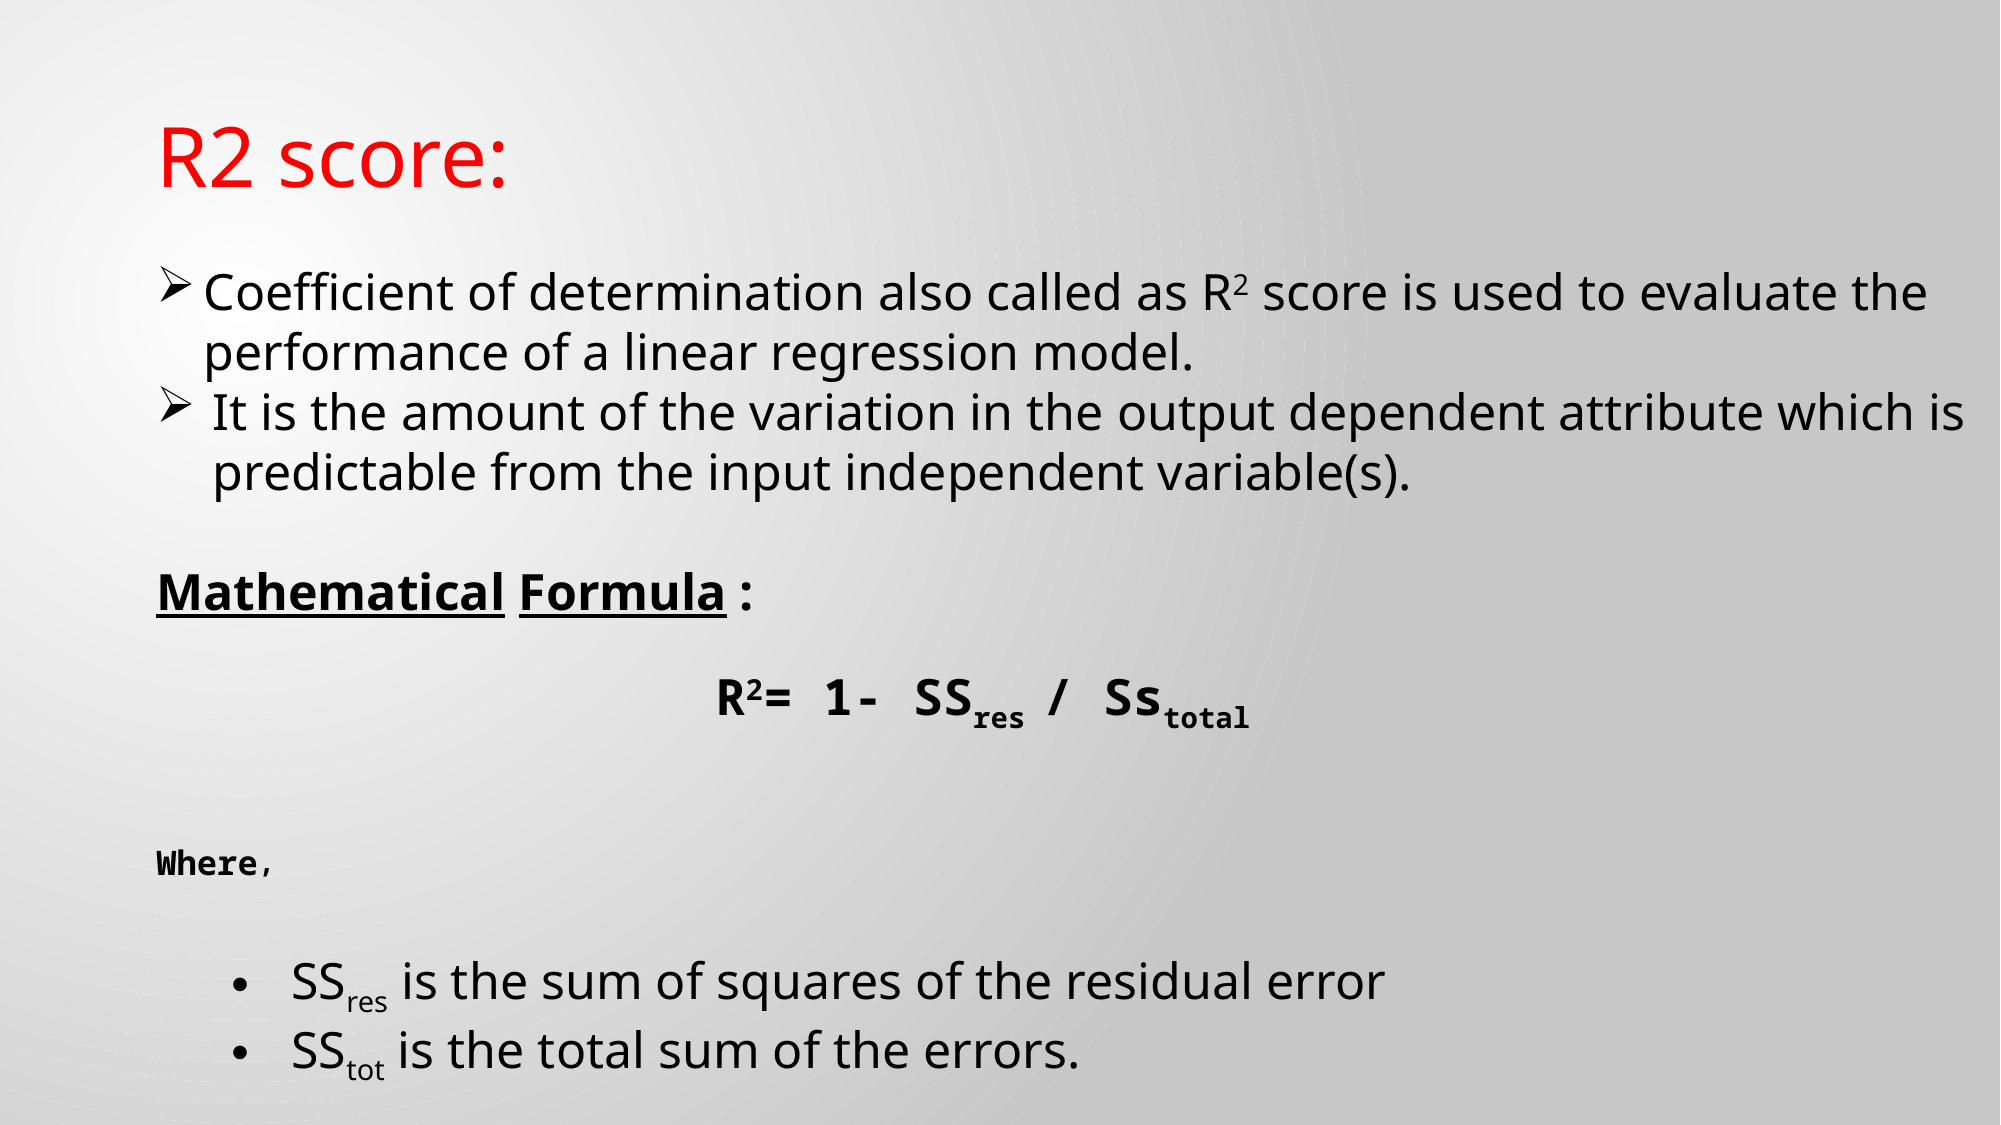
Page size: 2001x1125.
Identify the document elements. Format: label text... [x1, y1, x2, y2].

text_box R2 score: [141, 96, 741, 212]
text_box Coefficient of determination also called as R2 score is used to evaluate the performance of a linear regression model. It is the amount of the variation in the output dependent attribute which is predictable from the input independent variable(s). Mathematical Formula : R2= 1- SSres / Sstotal Where, SSres is the sum of squares of the residual error SStot is the total sum of the errors. [141, 253, 1984, 1125]
